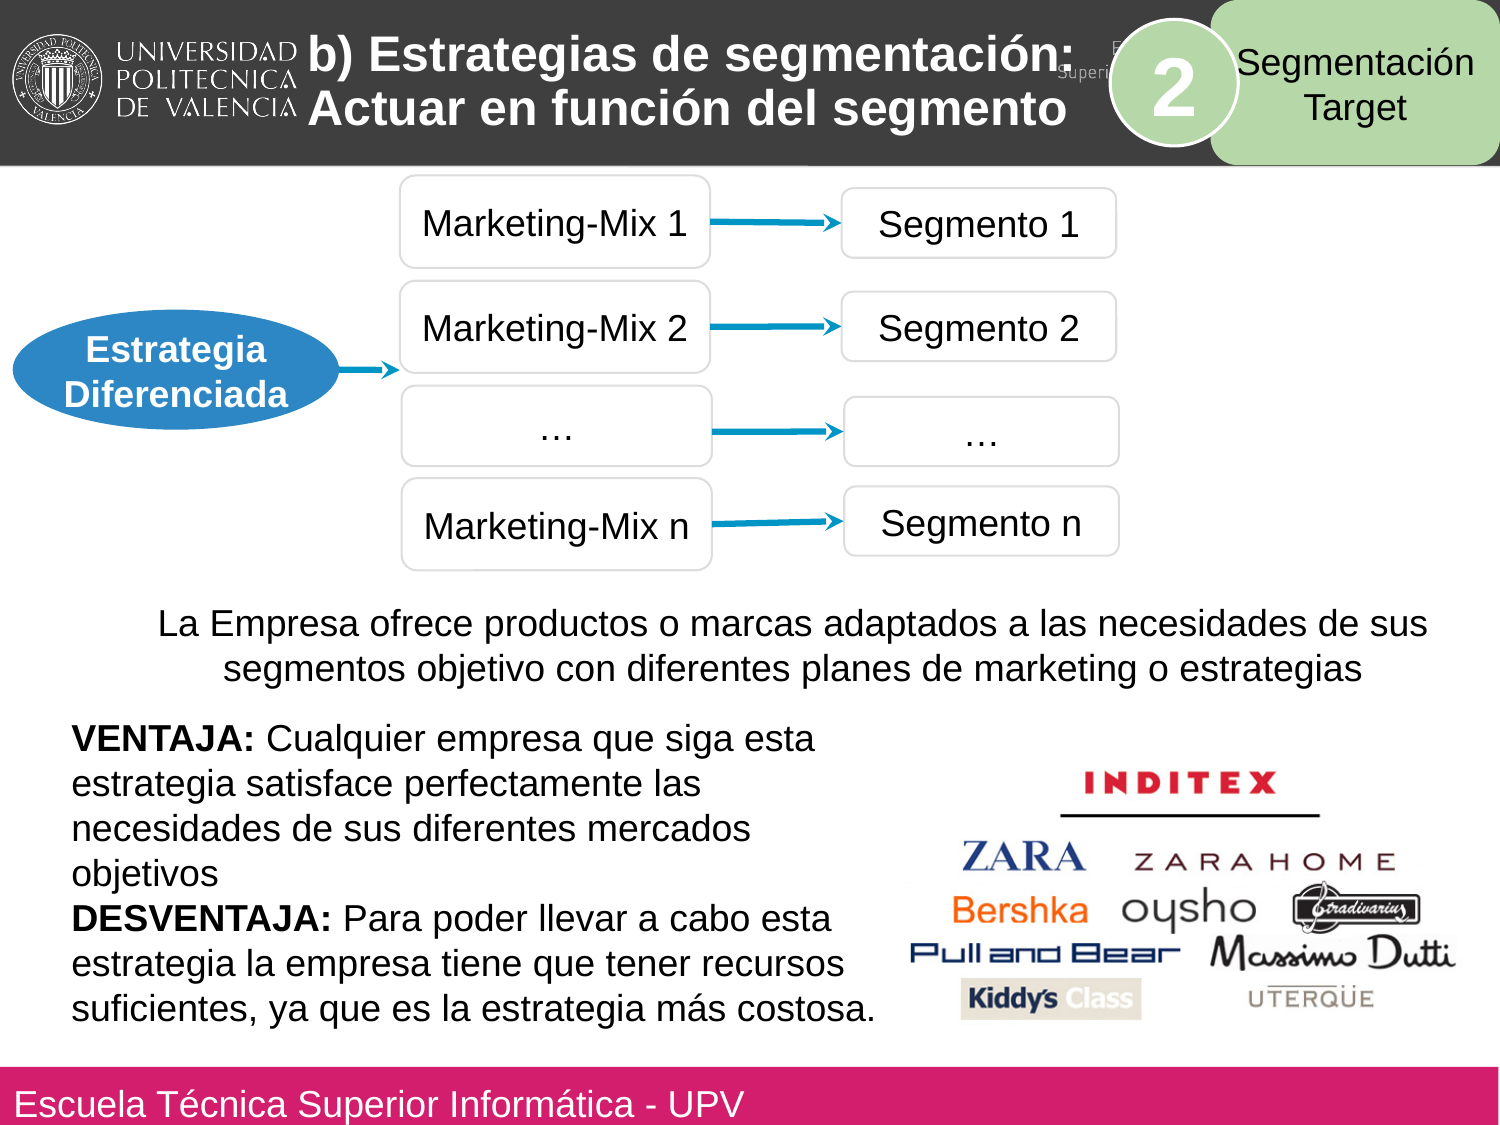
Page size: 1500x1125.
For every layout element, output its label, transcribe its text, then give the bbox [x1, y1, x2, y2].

picture [871, 760, 1500, 1027]
text_box Segmentación Target [1210, 0, 1500, 166]
text_box 2 [1191, 21, 1239, 144]
text_box Segmento 2 [841, 291, 1117, 362]
text_box Marketing-Mix 2 [399, 280, 711, 373]
text_box Marketing-Mix n [401, 478, 712, 571]
text_box … [401, 385, 712, 467]
text_box VENTAJA: Cualquier empresa que siga esta estrategia satisface perfectamente las necesidades de sus diferentes mercados objetivos DESVENTAJA: Para poder llevar a cabo esta estrategia la empresa tiene que tener recursos suficientes, ya que es la estrategia más costosa. [56, 706, 919, 994]
text_box Segmento n [844, 486, 1119, 556]
text_box Marketing-Mix 1 [399, 175, 711, 268]
text_box … [844, 396, 1119, 467]
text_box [711, 520, 844, 525]
text_box Estrategia Diferenciada [12, 309, 339, 430]
text_box Segmento 1 [841, 188, 1117, 258]
text_box La Empresa ofrece productos o marcas adaptados a las necesidades de sus segmentos objetivo con diferentes planes de marketing o estrategias [118, 591, 1468, 698]
picture [11, 31, 292, 127]
text_box b) Estrategias de segmentación: Actuar en función del segmento [292, 0, 1191, 173]
